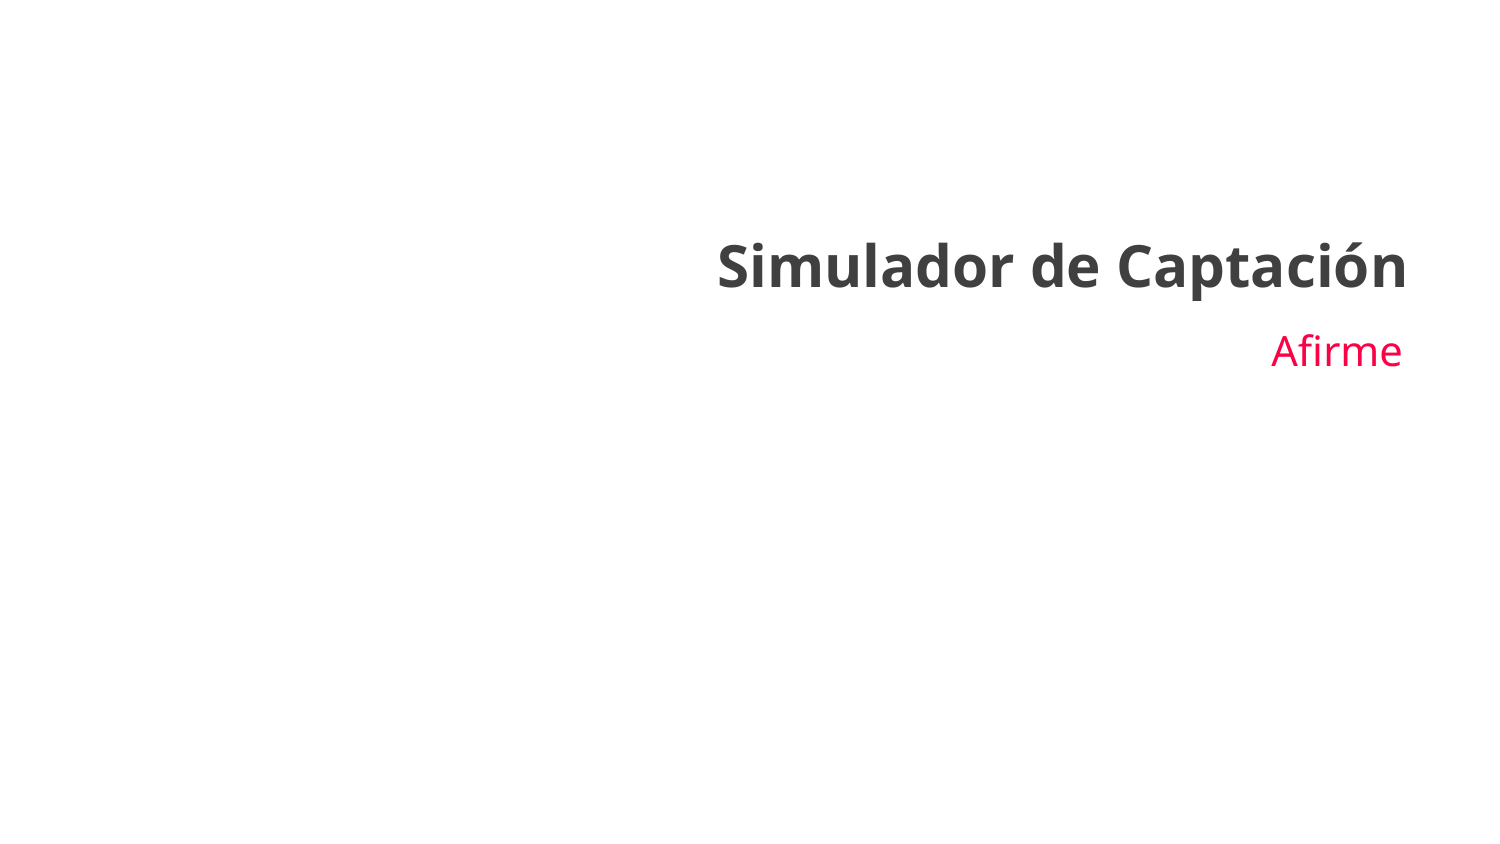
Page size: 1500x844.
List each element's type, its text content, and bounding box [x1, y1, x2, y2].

title Simulador de Captación [442, 210, 1424, 318]
subtitle Afirme [537, 317, 1418, 387]
